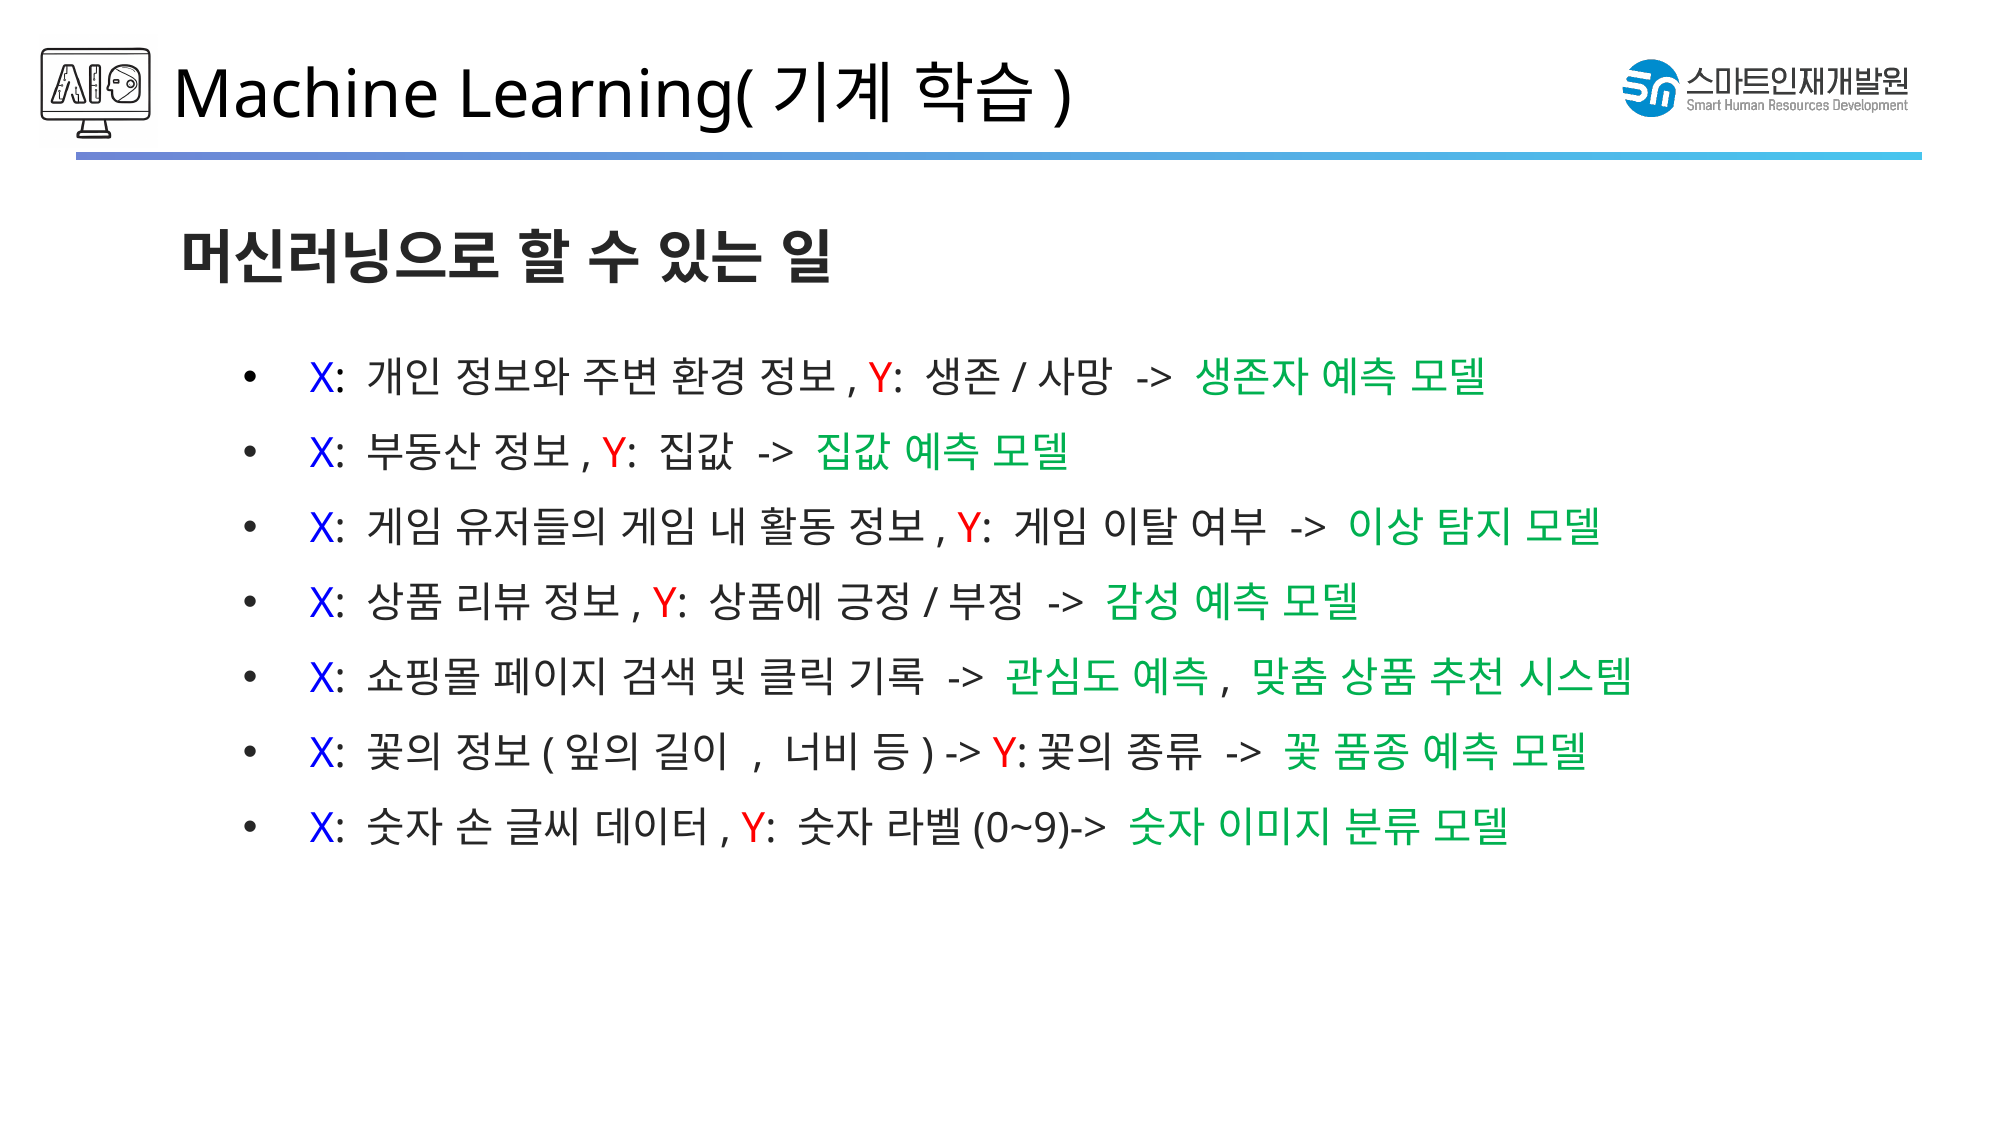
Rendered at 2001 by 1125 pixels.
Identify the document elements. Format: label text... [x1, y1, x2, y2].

text_box X: 개인 정보와 주변 환경 정보, Y: 생존/사망 -> 생존자 예측 모델 X: 부동산 정보, Y: 집값 -> 집값 예측 모델 X: 게임 유저들의 게임 내 활동 정보, Y: 게임 이탈 여부 -> 이상 탐지 모델 X: 상품 리뷰 정보, Y: 상품에 긍정/부정 -> 감성 예측 모델 X: 쇼핑몰 페이지 검색 및 클릭 기록 -> 관심도 예측, 맞춤 상품 추천 시스템 X: 꽃의 정보(잎의 길이 , 너비 등) -> Y:꽃의 종류 -> 꽃 품종 예측 모델 X: 숫자 손 글씨 데이터, Y: 숫자 라벨(0~9)-> 숫자 이미지 분류 모델 [223, 316, 1778, 861]
picture [76, 152, 1922, 160]
picture [1609, 47, 1922, 129]
picture [39, 34, 158, 148]
text_box Machine Learning(기계 학습) [158, 43, 1088, 138]
text_box 머신러닝으로 할 수 있는 일 [161, 175, 1825, 300]
